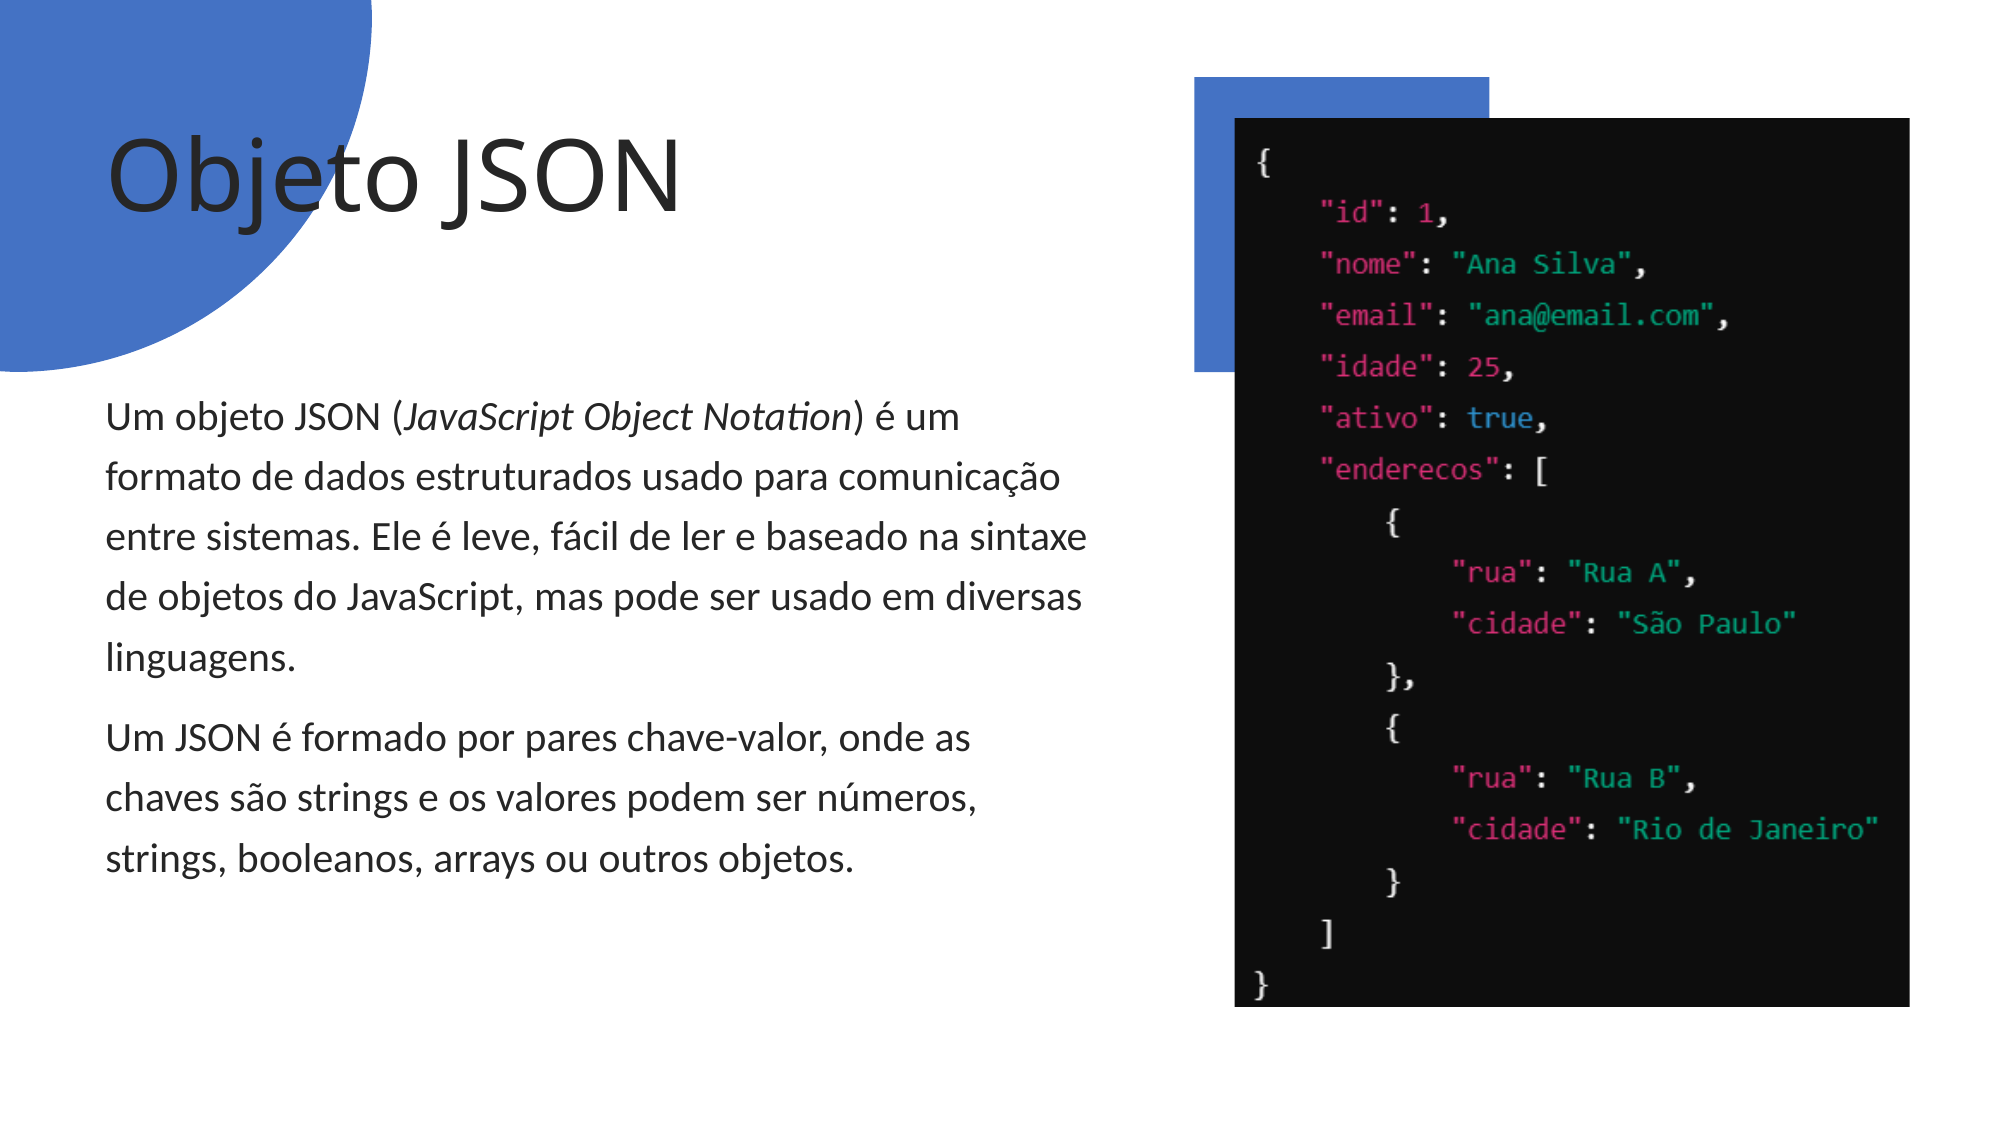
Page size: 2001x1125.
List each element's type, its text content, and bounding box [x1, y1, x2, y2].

text_box Objeto JSON [90, 118, 1105, 371]
picture [1234, 118, 1910, 1007]
text_box Um objeto JSON (JavaScript Object Notation) é um formato de dados estruturados usado para comunicação entre sistemas. Ele é leve, fácil de ler e baseado na sintaxe de objetos do JavaScript, mas pode ser usado em diversas linguagens. Um JSON é formado por pares chave-valor, onde as chaves são strings e os valores podem ser números, strings, booleanos, arrays ou outros objetos. [90, 371, 1105, 1007]
